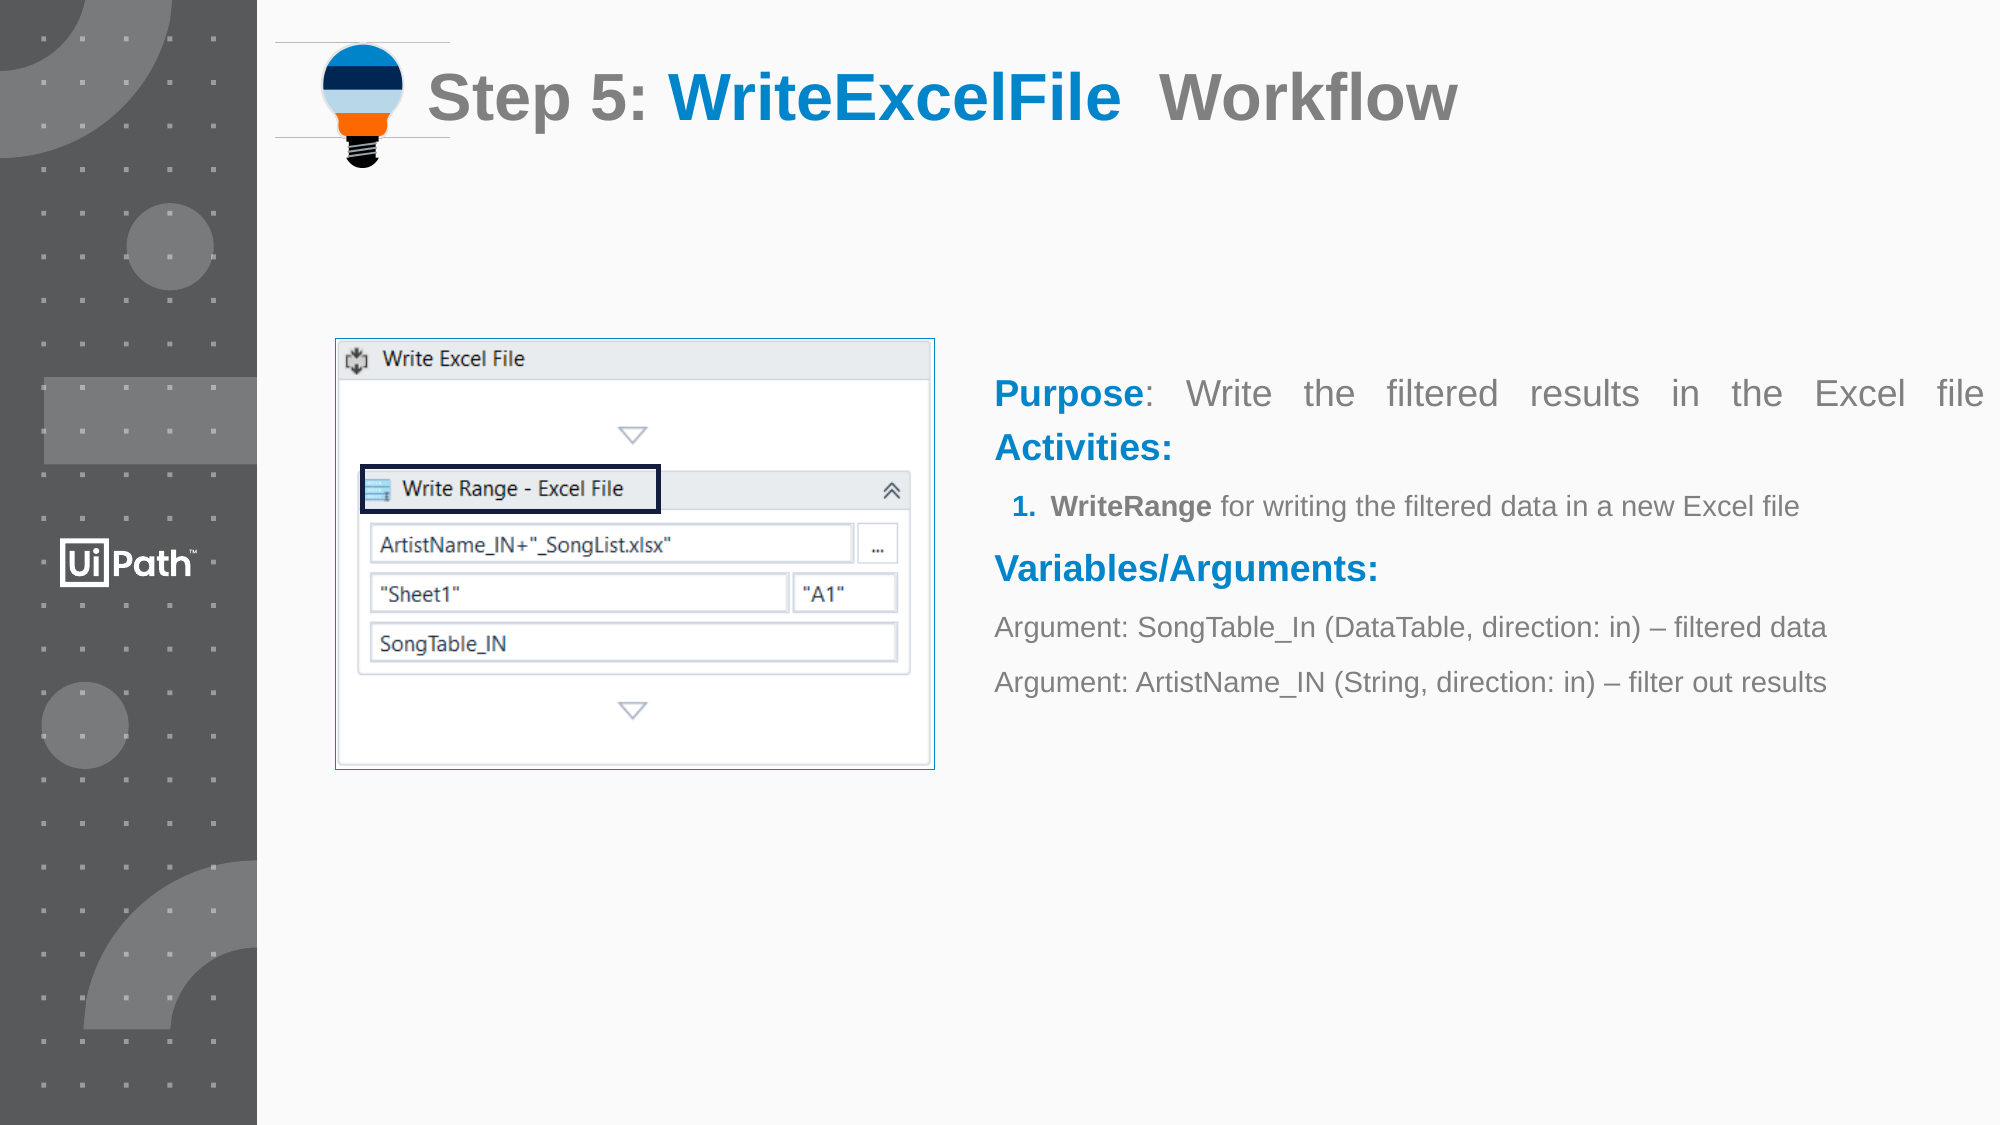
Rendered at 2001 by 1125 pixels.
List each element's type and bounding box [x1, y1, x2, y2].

text_box [275, 42, 2000, 770]
text_box [0, 1030, 257, 1125]
text_box [0, 0, 258, 1030]
